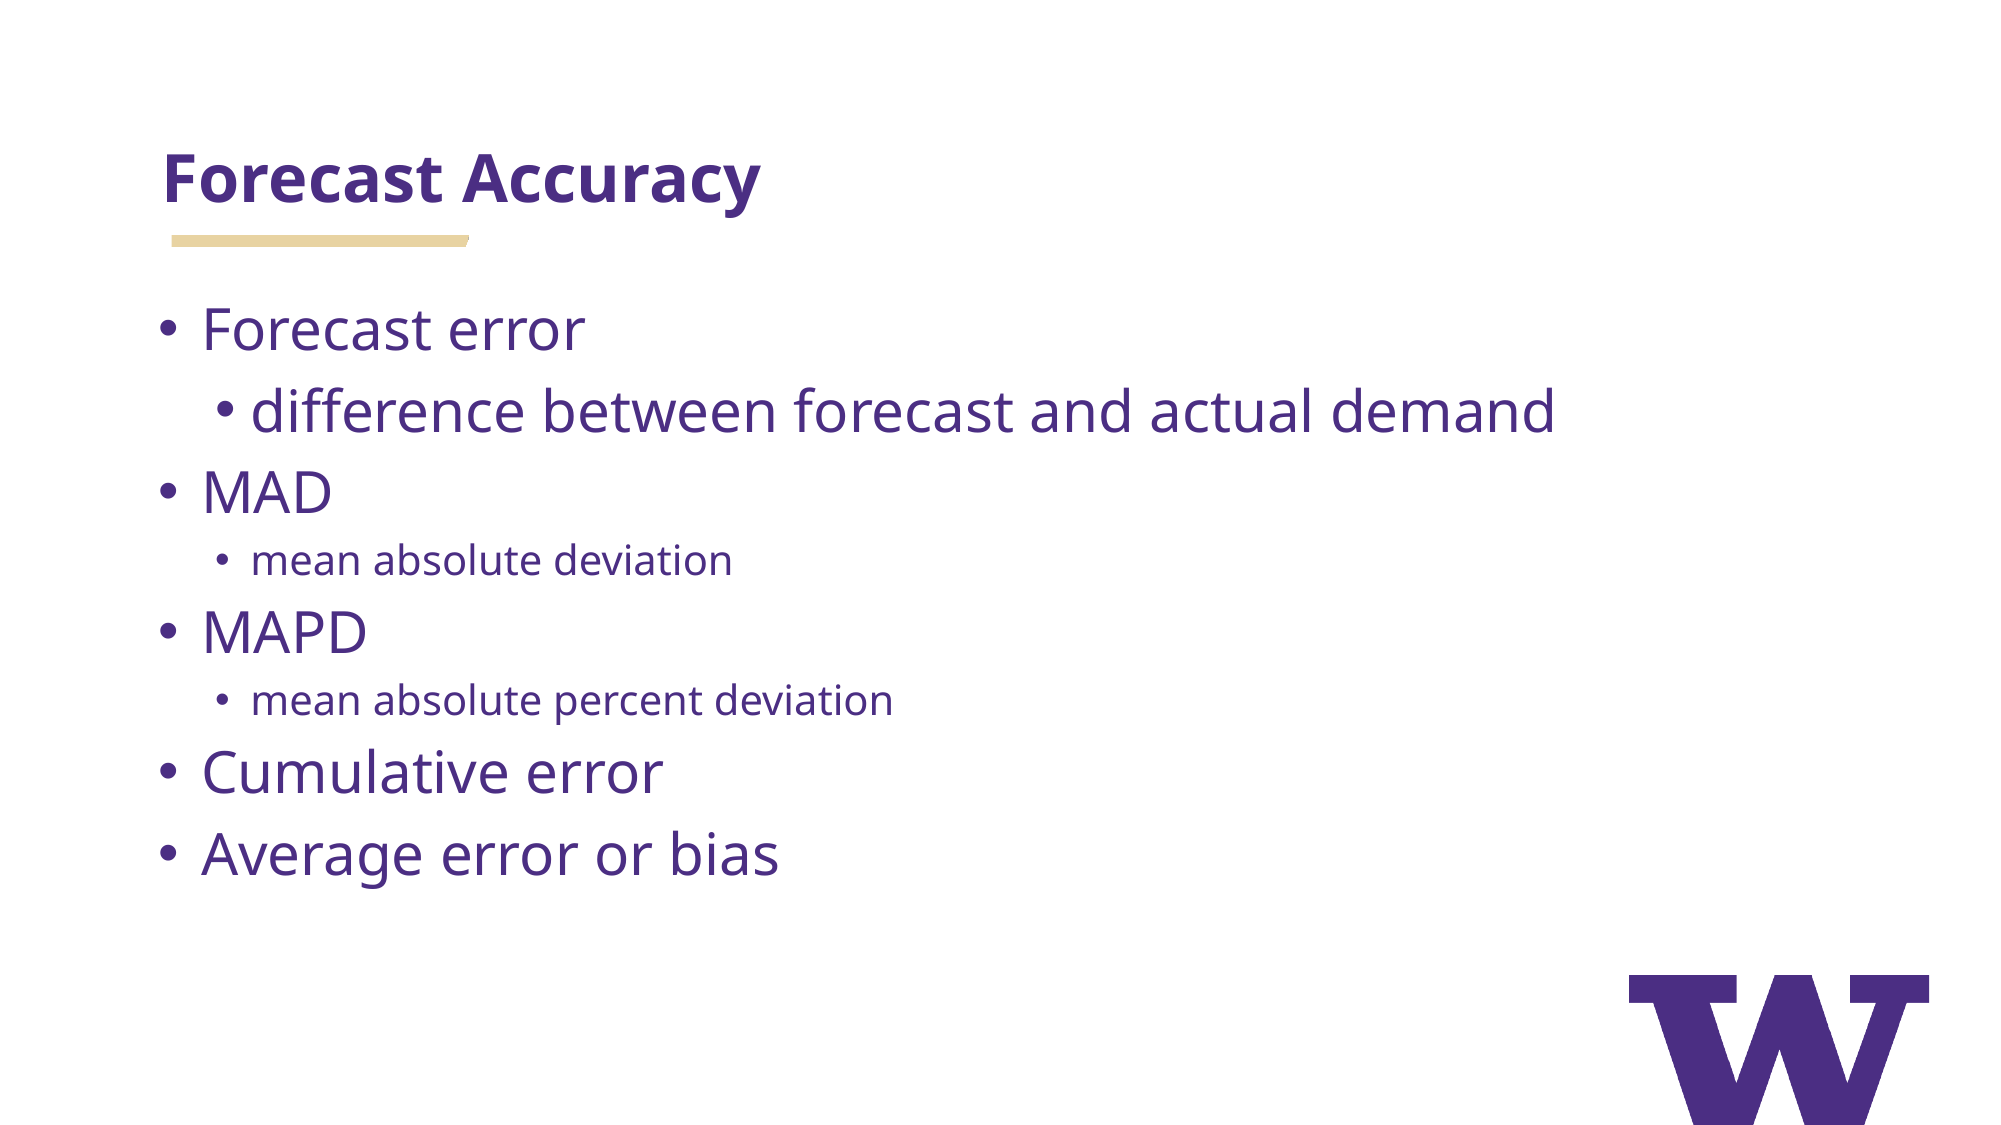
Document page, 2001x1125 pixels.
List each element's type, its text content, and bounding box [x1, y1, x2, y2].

title Forecast Accuracy [146, 60, 1937, 224]
list Forecast error difference between forecast and actual demand MAD mean absolute deviation MAPD mean absolute percent deviation Cumulative error Average error or bias [144, 284, 1937, 944]
picture [171, 235, 469, 247]
picture [1629, 975, 1930, 1125]
